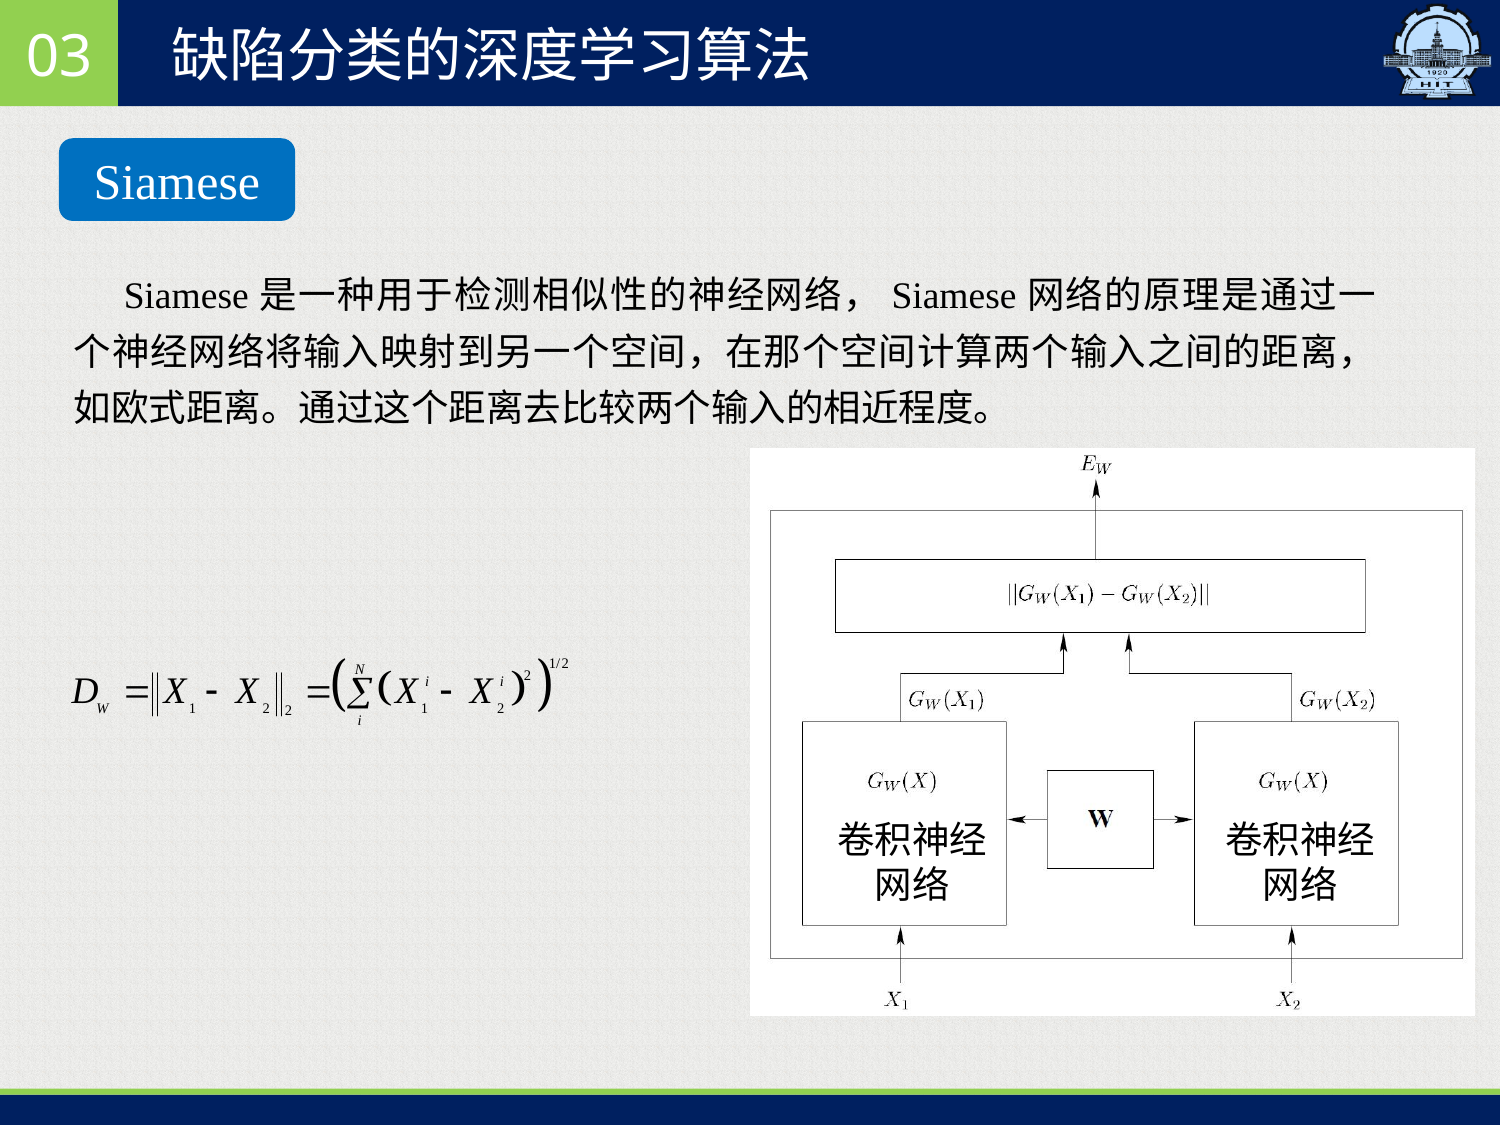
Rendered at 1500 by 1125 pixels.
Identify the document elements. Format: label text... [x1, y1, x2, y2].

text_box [749, 448, 1475, 1016]
list 03 [0, 0, 119, 107]
picture [0, 107, 1500, 1088]
text_box Siamese是一种用于检测相似性的神经网络，Siamese网络的原理是通过一个神经网络将输入映射到另一个空间，在那个空间计算两个输入之间的距离，如欧式距离。通过这个距离去比较两个输入的相近程度。 [58, 252, 1391, 437]
list 缺陷分类的深度学习算法 [156, 0, 1361, 107]
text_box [66, 651, 574, 733]
text_box Siamese [58, 138, 296, 221]
